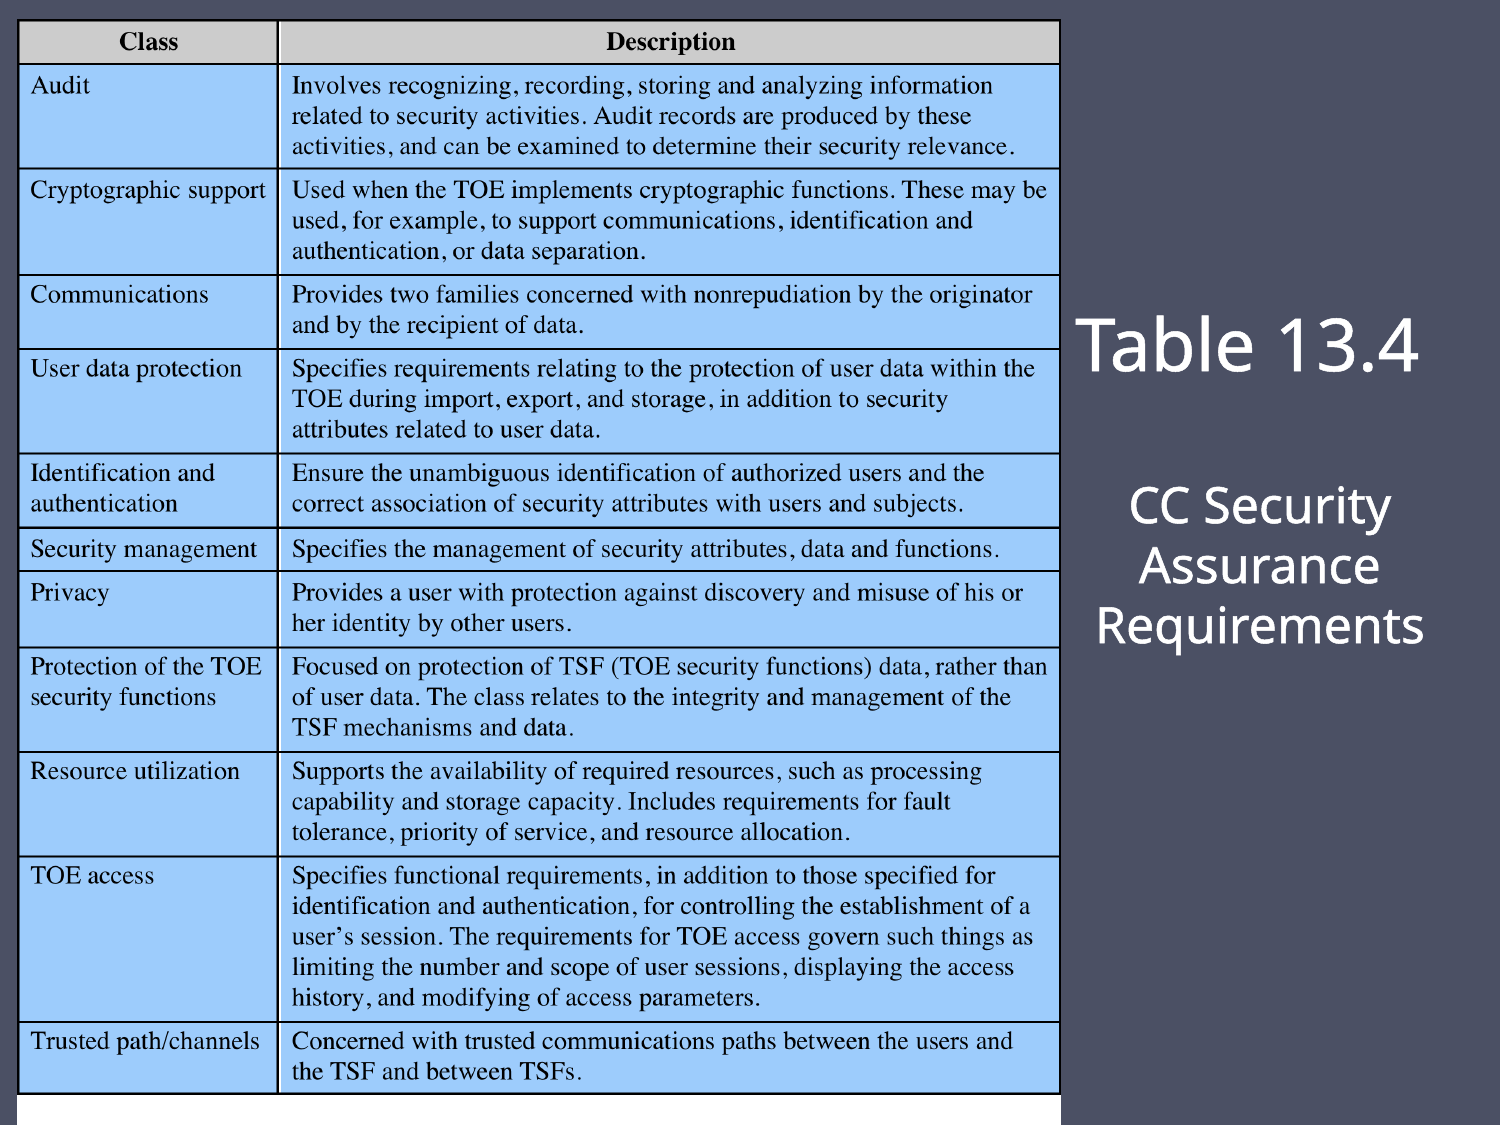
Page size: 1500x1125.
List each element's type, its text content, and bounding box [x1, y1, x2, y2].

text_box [17, 18, 1061, 1125]
text_box Table 13.4 CC Security Assurance Requirements [1066, 290, 1476, 661]
